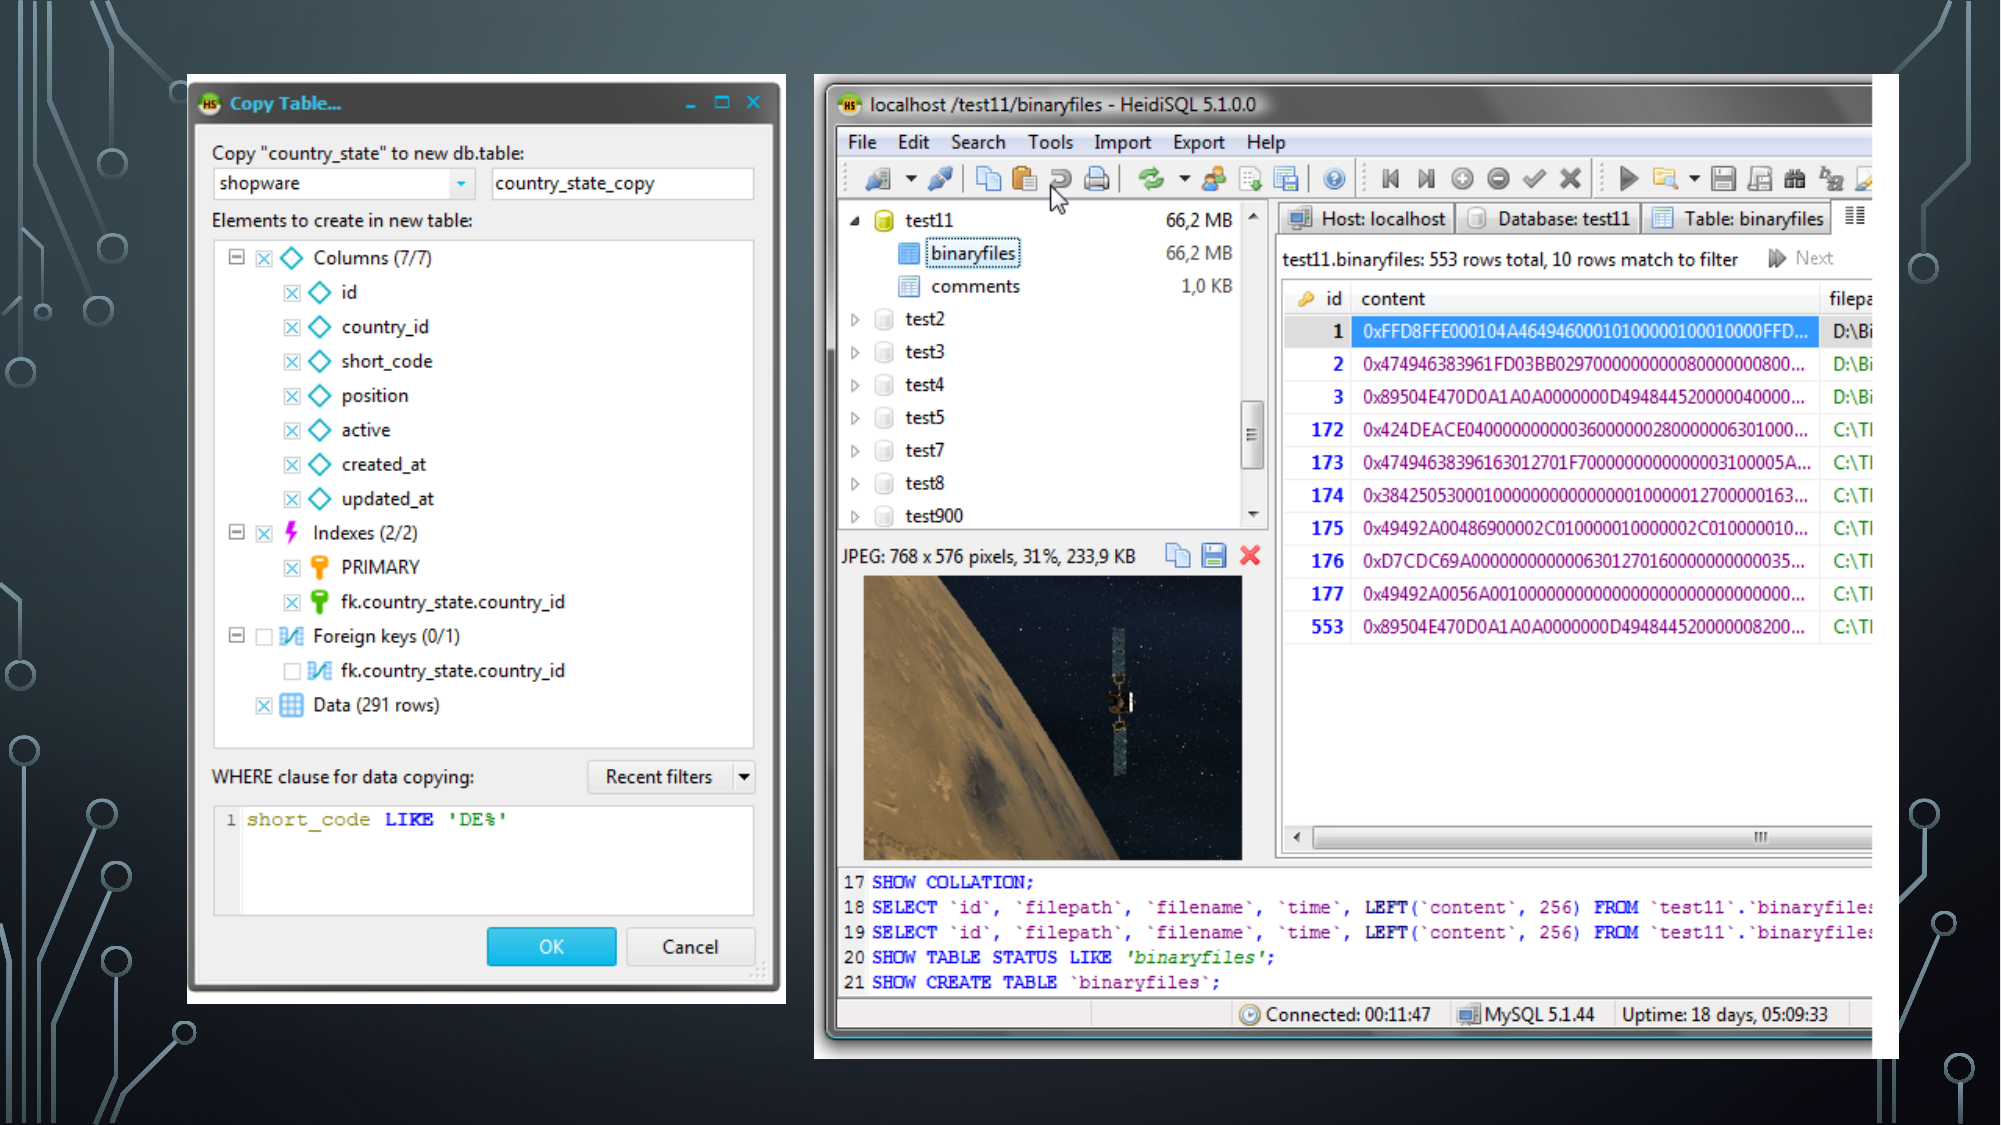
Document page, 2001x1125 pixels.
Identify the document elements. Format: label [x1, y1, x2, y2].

picture [186, 73, 786, 1005]
picture [813, 73, 1900, 1059]
